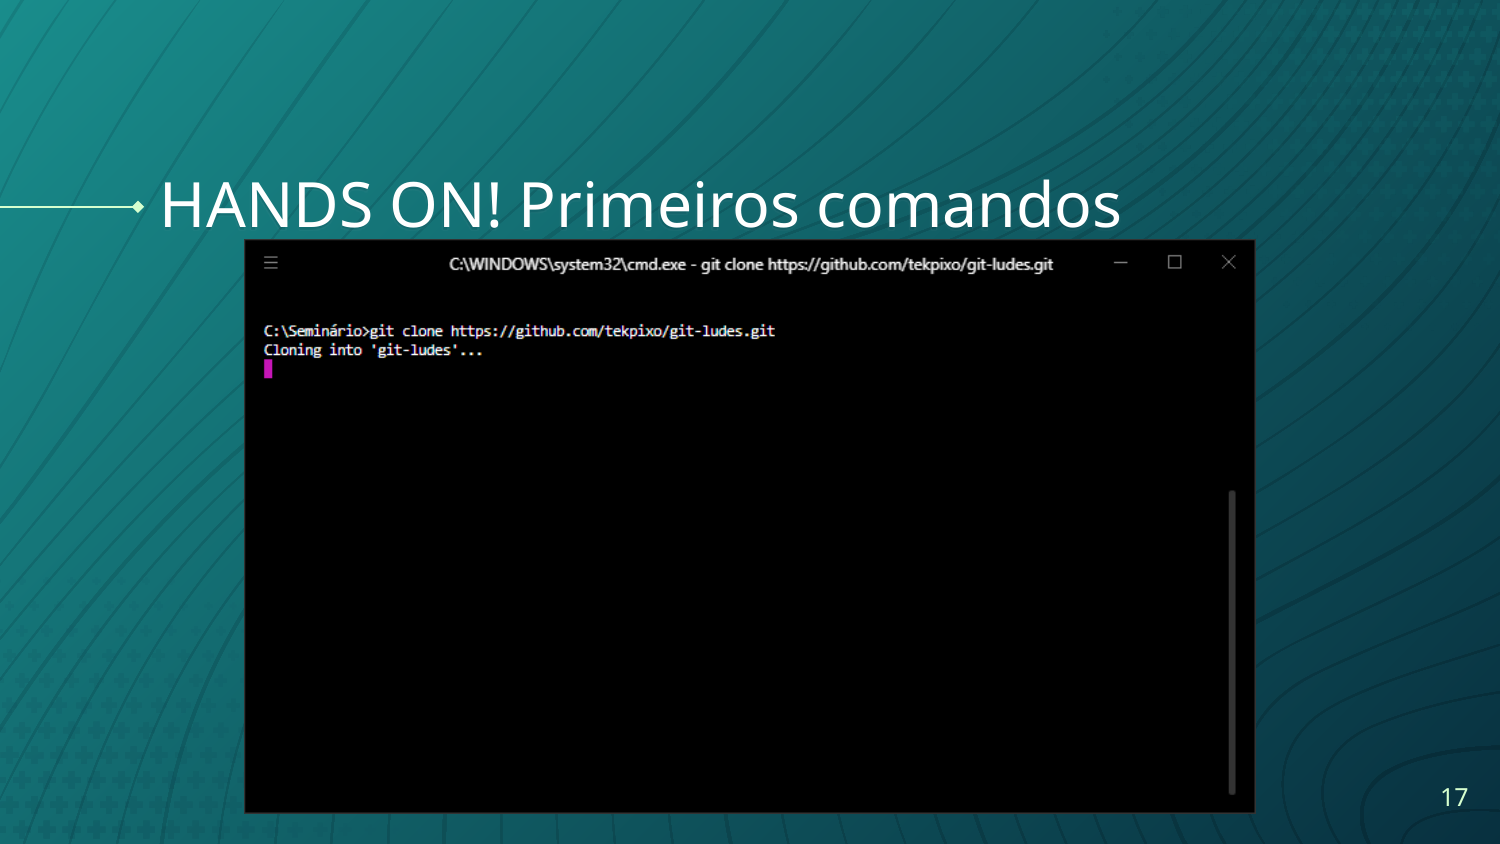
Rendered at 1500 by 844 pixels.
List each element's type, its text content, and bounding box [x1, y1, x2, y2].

title HANDS ON! Primeiros comandos [159, 174, 1340, 240]
slide_number 17 [1378, 766, 1469, 832]
picture [243, 239, 1257, 814]
